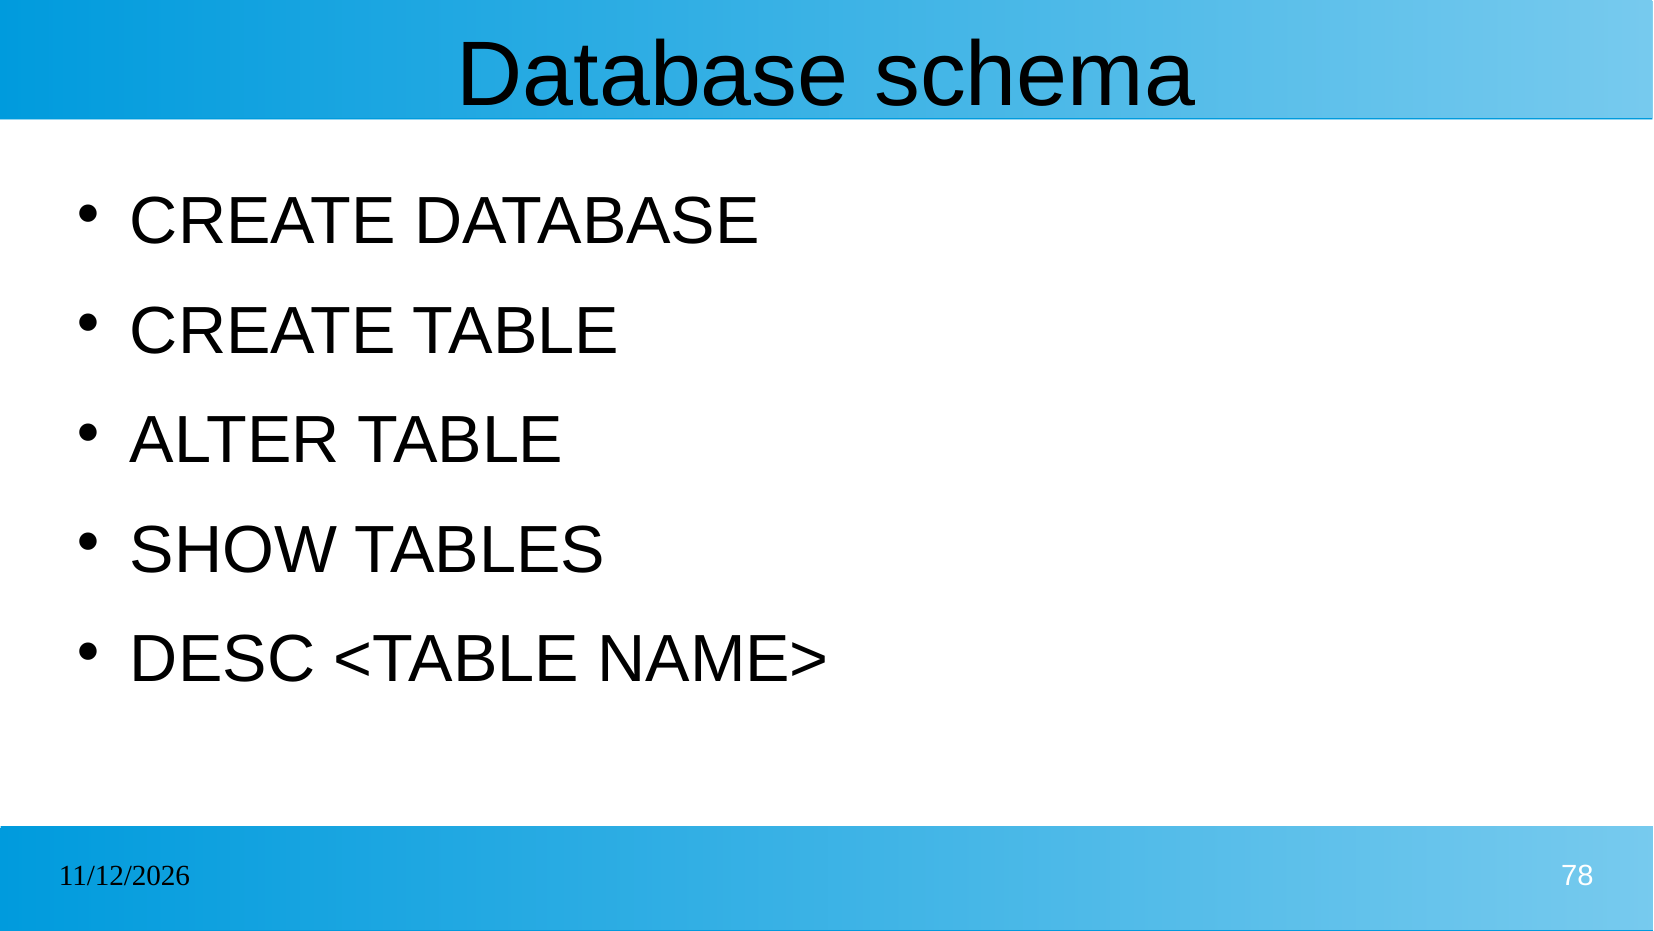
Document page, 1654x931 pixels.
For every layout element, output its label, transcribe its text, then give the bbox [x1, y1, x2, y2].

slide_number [59, 856, 443, 915]
title Database schema [59, 29, 1594, 108]
list CREATE DATABASE CREATE TABLE ALTER TABLE SHOW TABLES DESC <TABLE NAME> [59, 177, 1594, 767]
slide_number 78 [1210, 856, 1594, 915]
